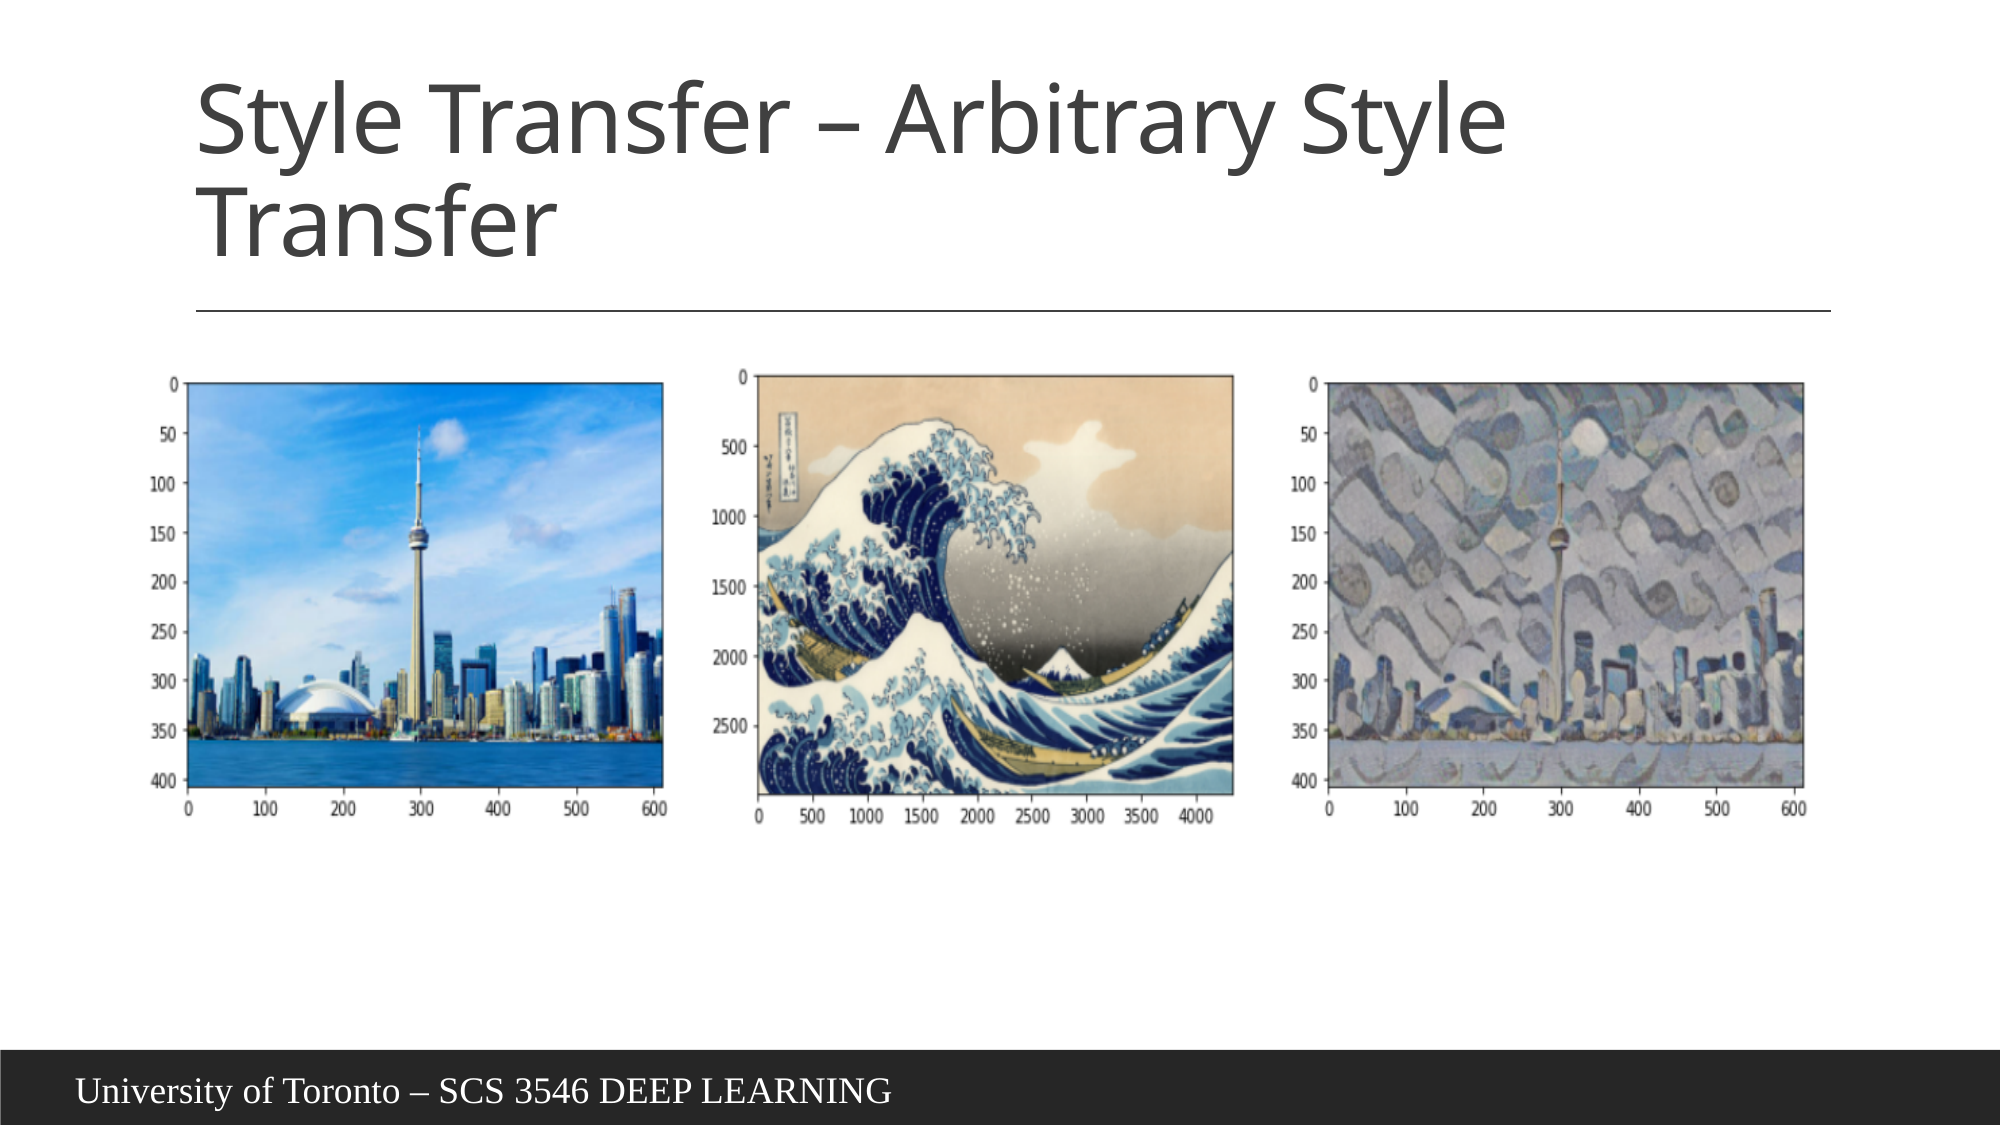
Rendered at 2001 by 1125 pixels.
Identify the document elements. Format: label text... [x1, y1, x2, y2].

title Style Transfer – Arbitrary Style Transfer [180, 47, 1830, 285]
text_box University of Toronto – SCS 3546 DEEP LEARNING [59, 1059, 1922, 1119]
picture [133, 345, 1821, 841]
